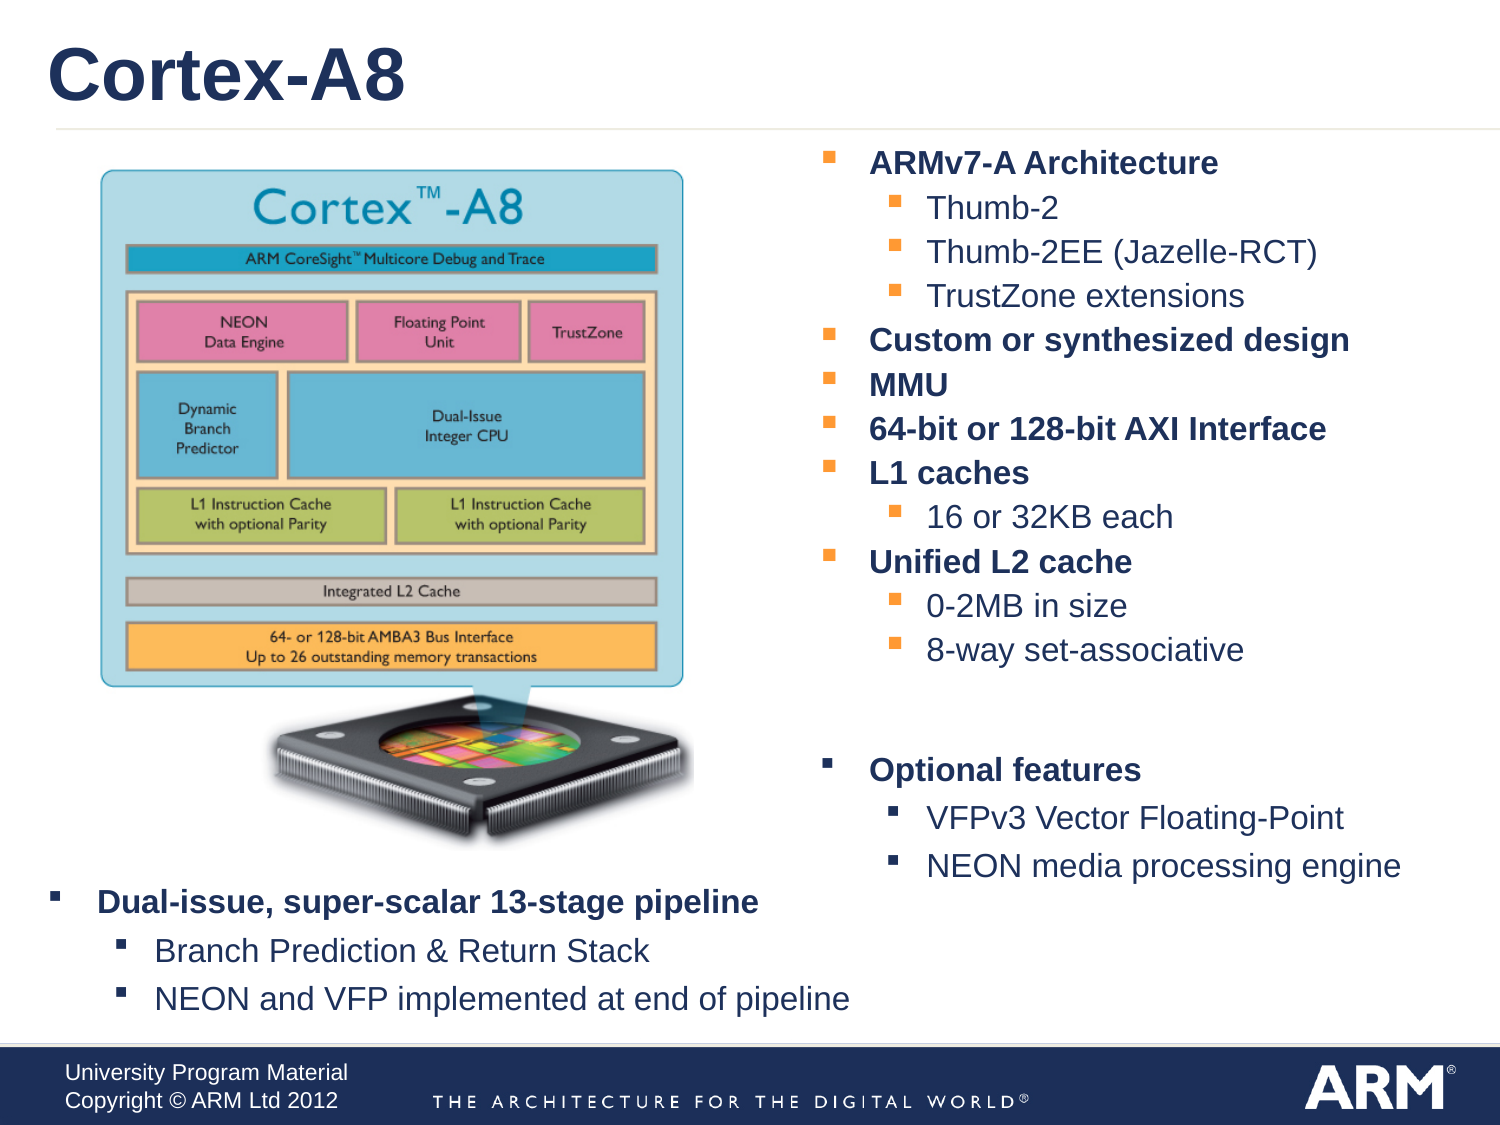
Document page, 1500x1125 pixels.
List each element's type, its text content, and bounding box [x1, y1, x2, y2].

text_box Optional features VFPv3 Vector Floating-Point NEON media processing engine [806, 741, 1433, 985]
picture [0, 1048, 1500, 1125]
text_box Cortex-A8 [34, 2, 1500, 140]
text_box ARMv7-A Architecture Thumb-2 Thumb-2EE (Jazelle-RCT) TrustZone extensions Custom or synthesized design MMU 64-bit or 128-bit AXI Interface L1 caches 16 or 32KB each Unified L2 cache 0-2MB in size 8-way set-associative [806, 139, 1391, 741]
picture [0, 0, 1500, 1044]
text_box Dual-issue, super-scalar 13-stage pipeline Branch Prediction & Return Stack NEON and VFP implemented at end of pipeline [34, 873, 910, 1021]
